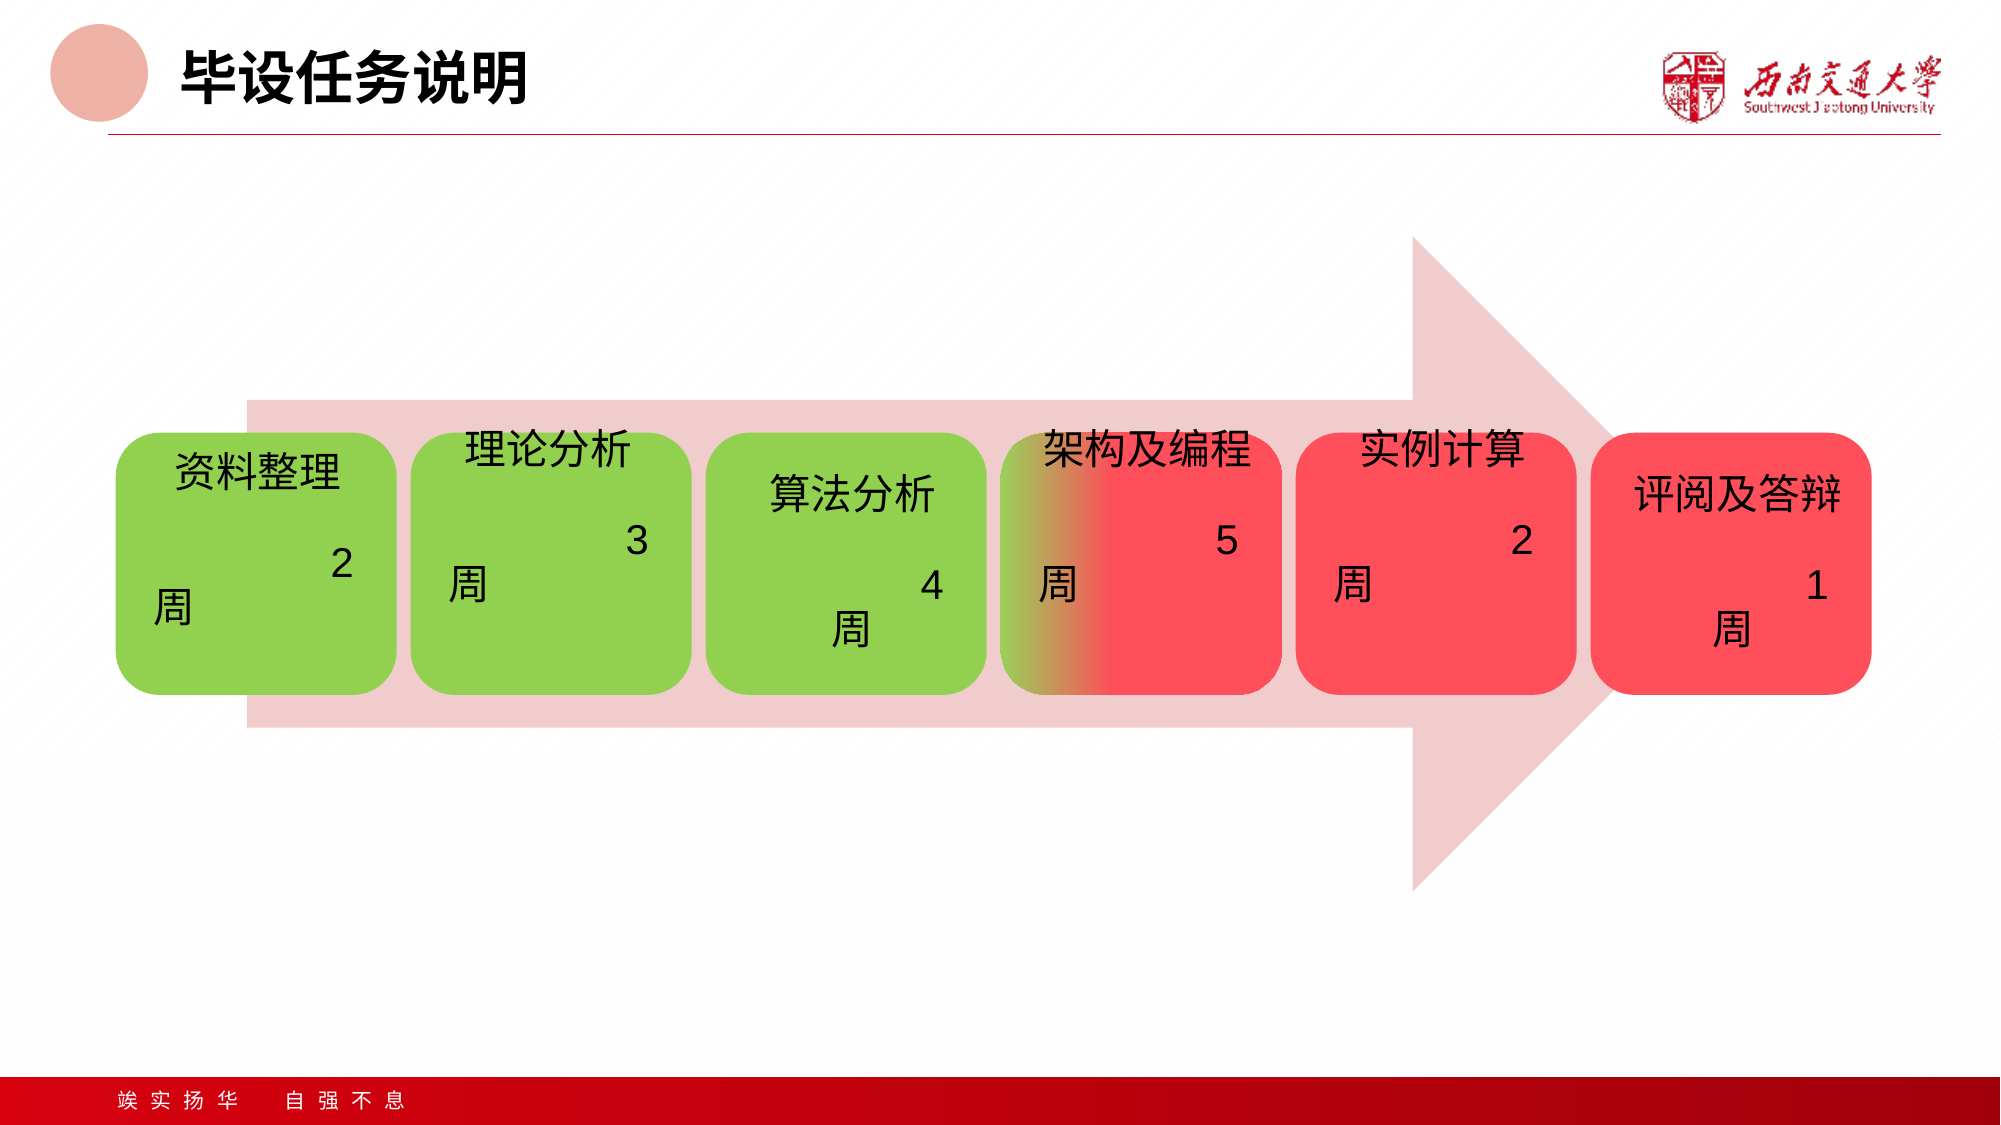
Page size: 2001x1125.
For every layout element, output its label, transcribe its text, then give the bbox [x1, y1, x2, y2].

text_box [115, 236, 1873, 892]
title 毕设任务说明 [164, 41, 1946, 176]
